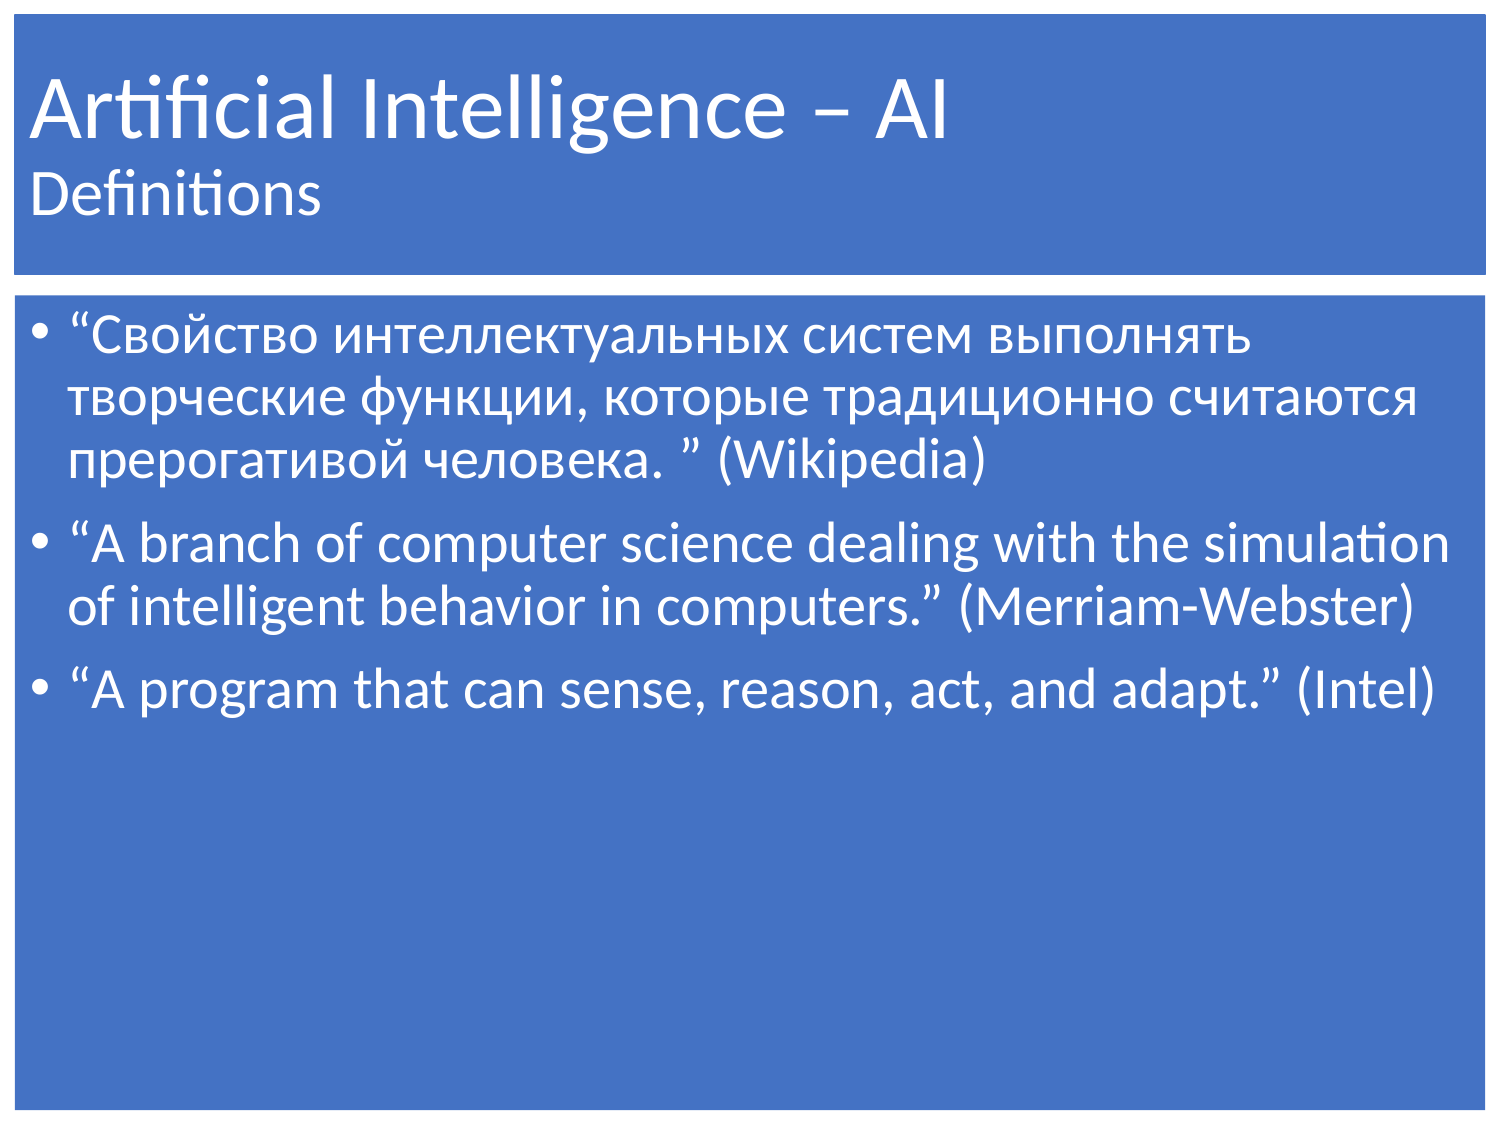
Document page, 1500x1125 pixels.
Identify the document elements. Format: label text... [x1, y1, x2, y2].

title Artificial Intelligence – AI Definitions [14, 14, 1486, 275]
list “Свойство интеллектуальных систем выполнять творческие функции, которые традиционно считаются прерогативой человека. ” (Wikipedia) “A branch of computer science dealing with the simulation of intelligent behavior in computers.” (Merriam-Webster) “A program that can sense, reason, act, and adapt.” (Intel) [14, 295, 1486, 1111]
